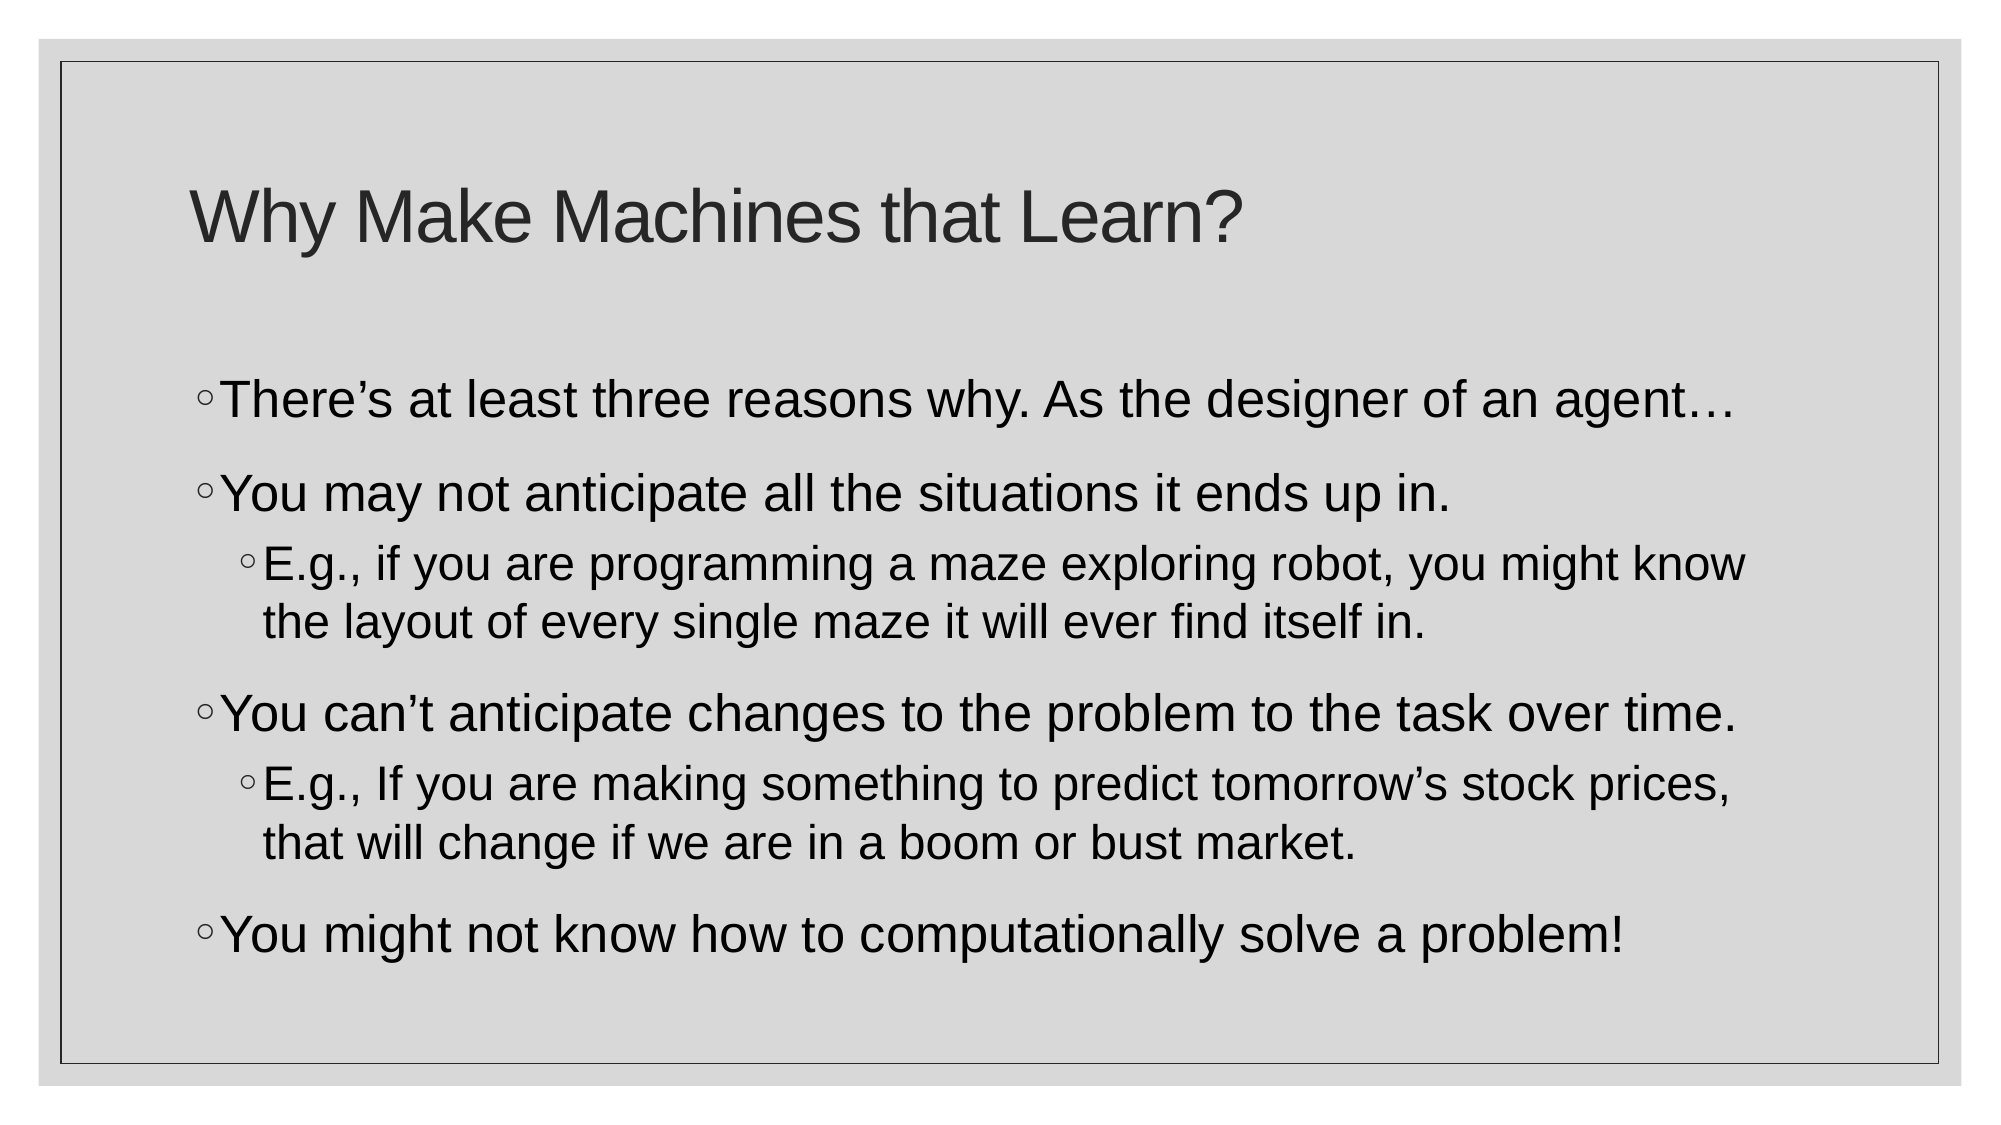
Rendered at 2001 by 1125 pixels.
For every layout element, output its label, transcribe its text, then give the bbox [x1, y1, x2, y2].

title Why Make Machines that Learn? [174, 105, 1825, 331]
list There’s at least three reasons why. As the designer of an agent… You may not anticipate all the situations it ends up in. E.g., if you are programming a maze exploring robot, you might know the layout of every single maze it will ever find itself in. You can’t anticipate changes to the problem to the task over time. E.g., If you are making something to predict tomorrow’s stock prices, that will change if we are in a boom or bust market. You might not know how to computationally solve a problem! [174, 345, 1825, 977]
